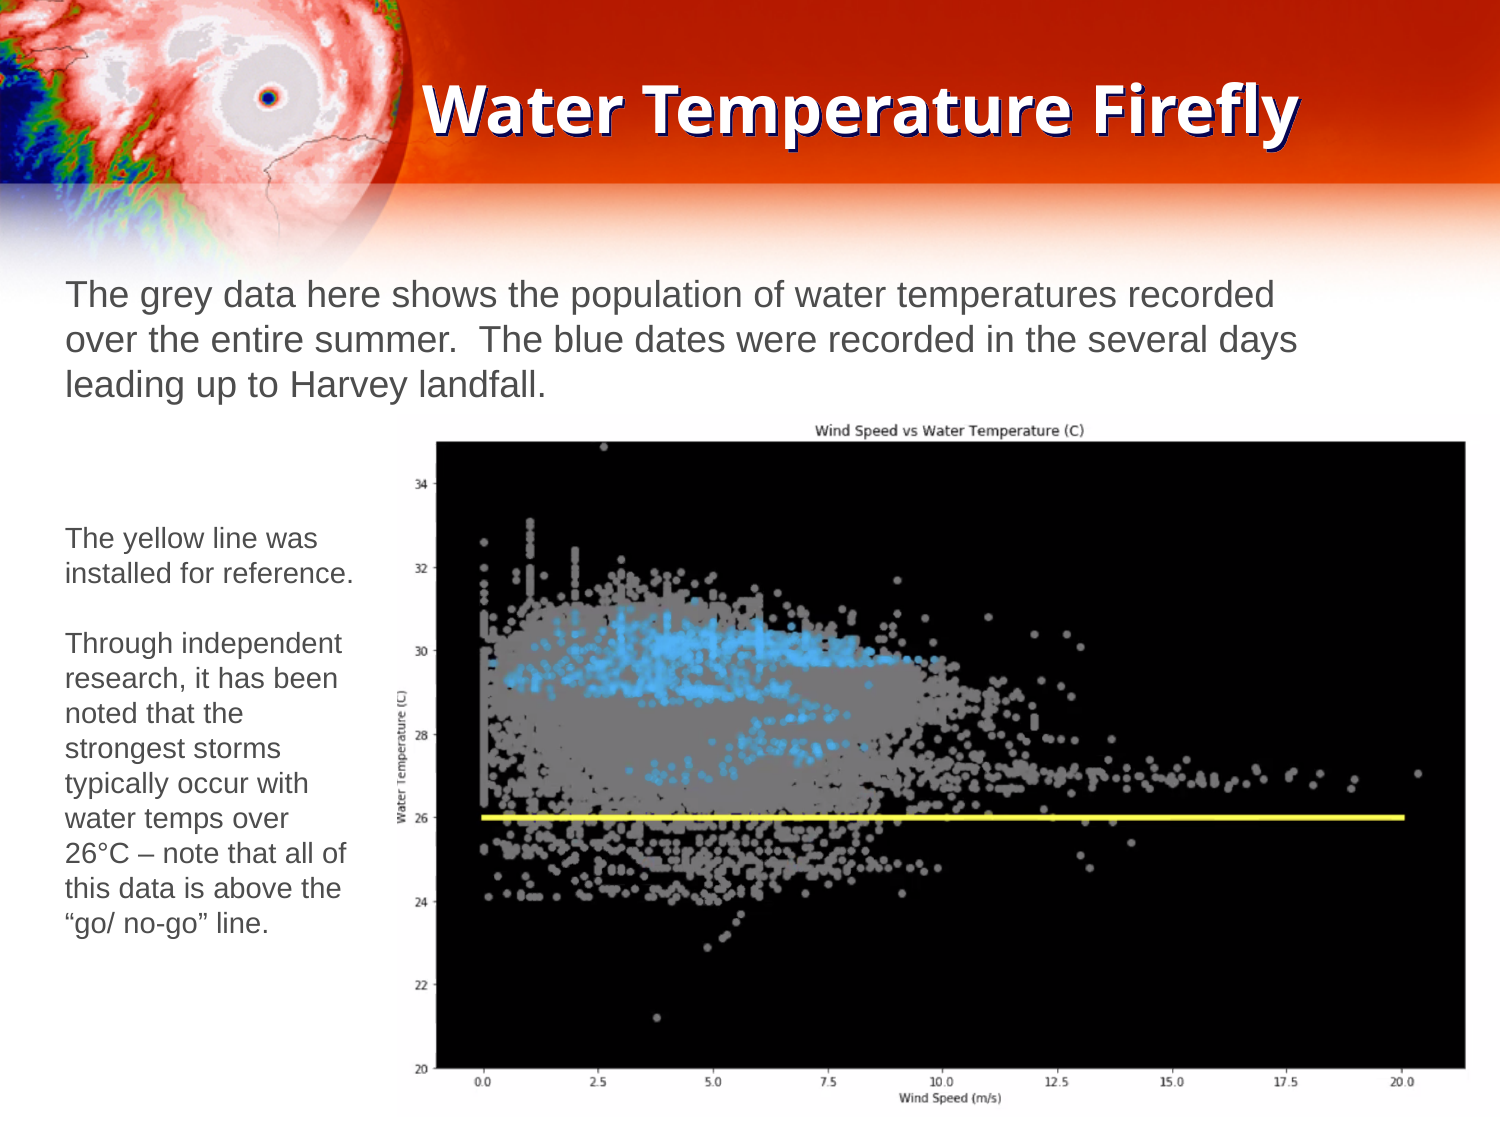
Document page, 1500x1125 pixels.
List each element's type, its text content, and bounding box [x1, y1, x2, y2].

text_box The yellow line was installed for reference. Through independent research, it has been noted that the strongest storms typically occur with water temps over 26°C – note that all of this data is above the “go/ no-go” line. [50, 512, 375, 947]
picture [0, 0, 1500, 1125]
title Water Temperature Firefly [407, 65, 1447, 149]
list The grey data here shows the population of water temperatures recorded over the entire summer. The blue dates were recorded in the several days leading up to Harvey landfall. [50, 262, 1325, 1043]
